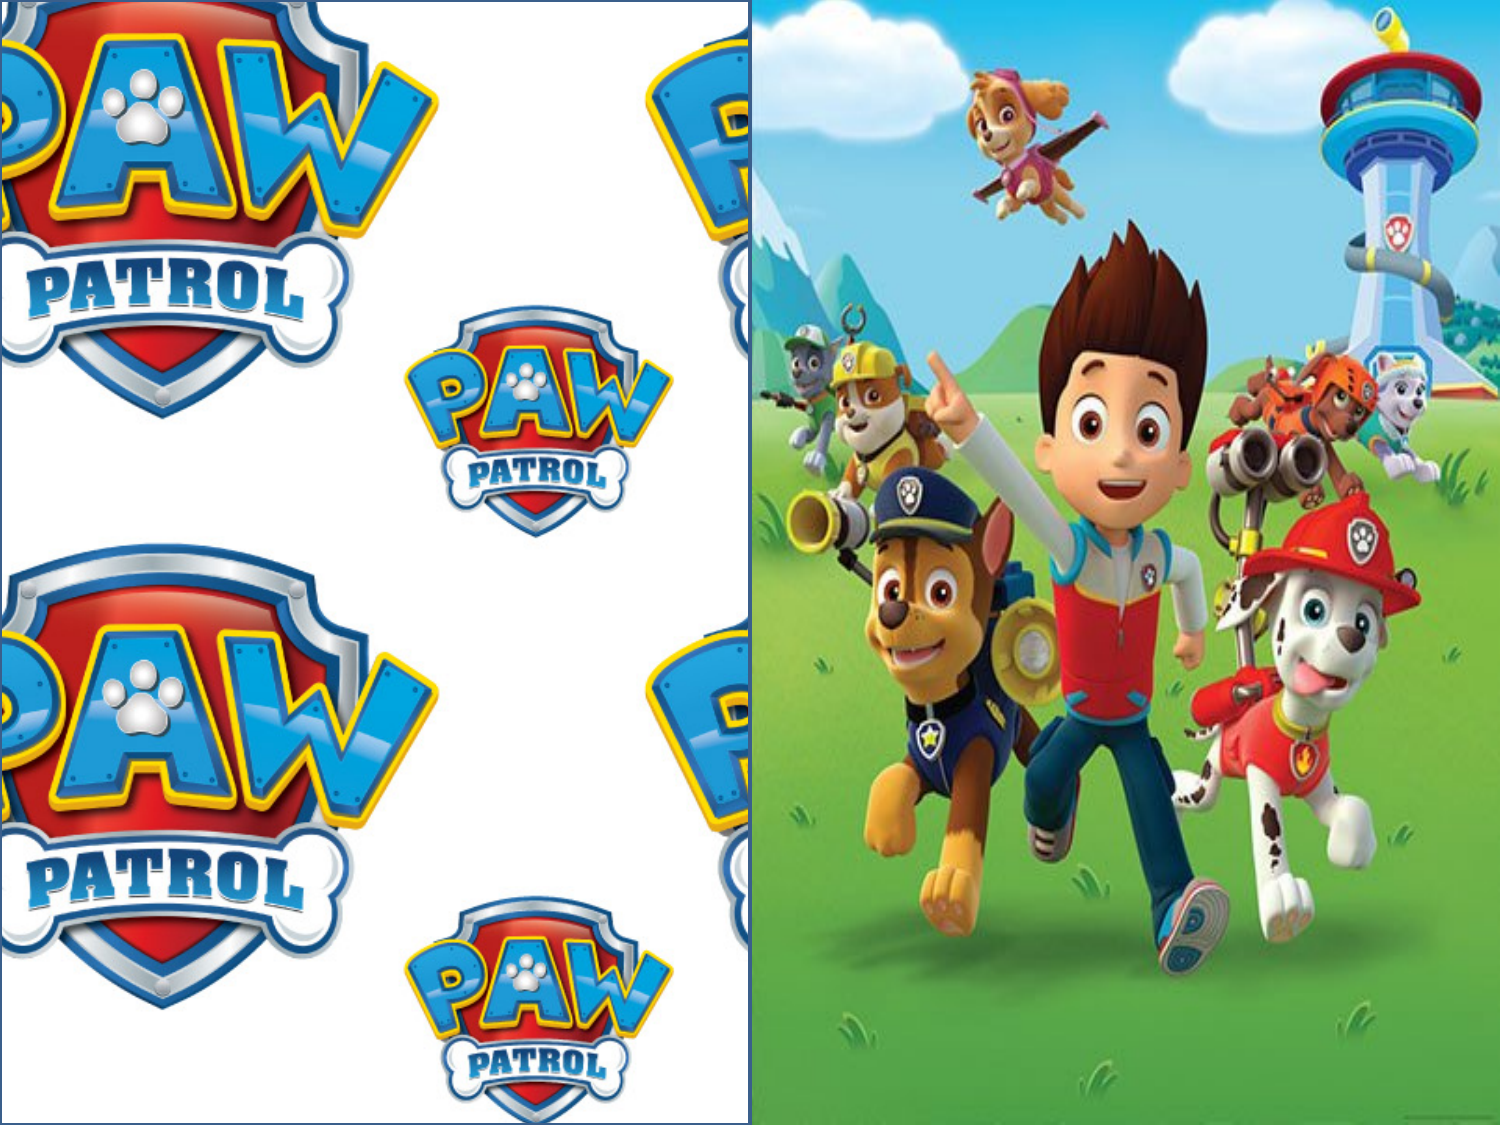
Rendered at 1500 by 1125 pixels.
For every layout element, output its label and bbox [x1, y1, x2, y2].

picture [752, 0, 1500, 1125]
text_box [0, 0, 748, 1125]
